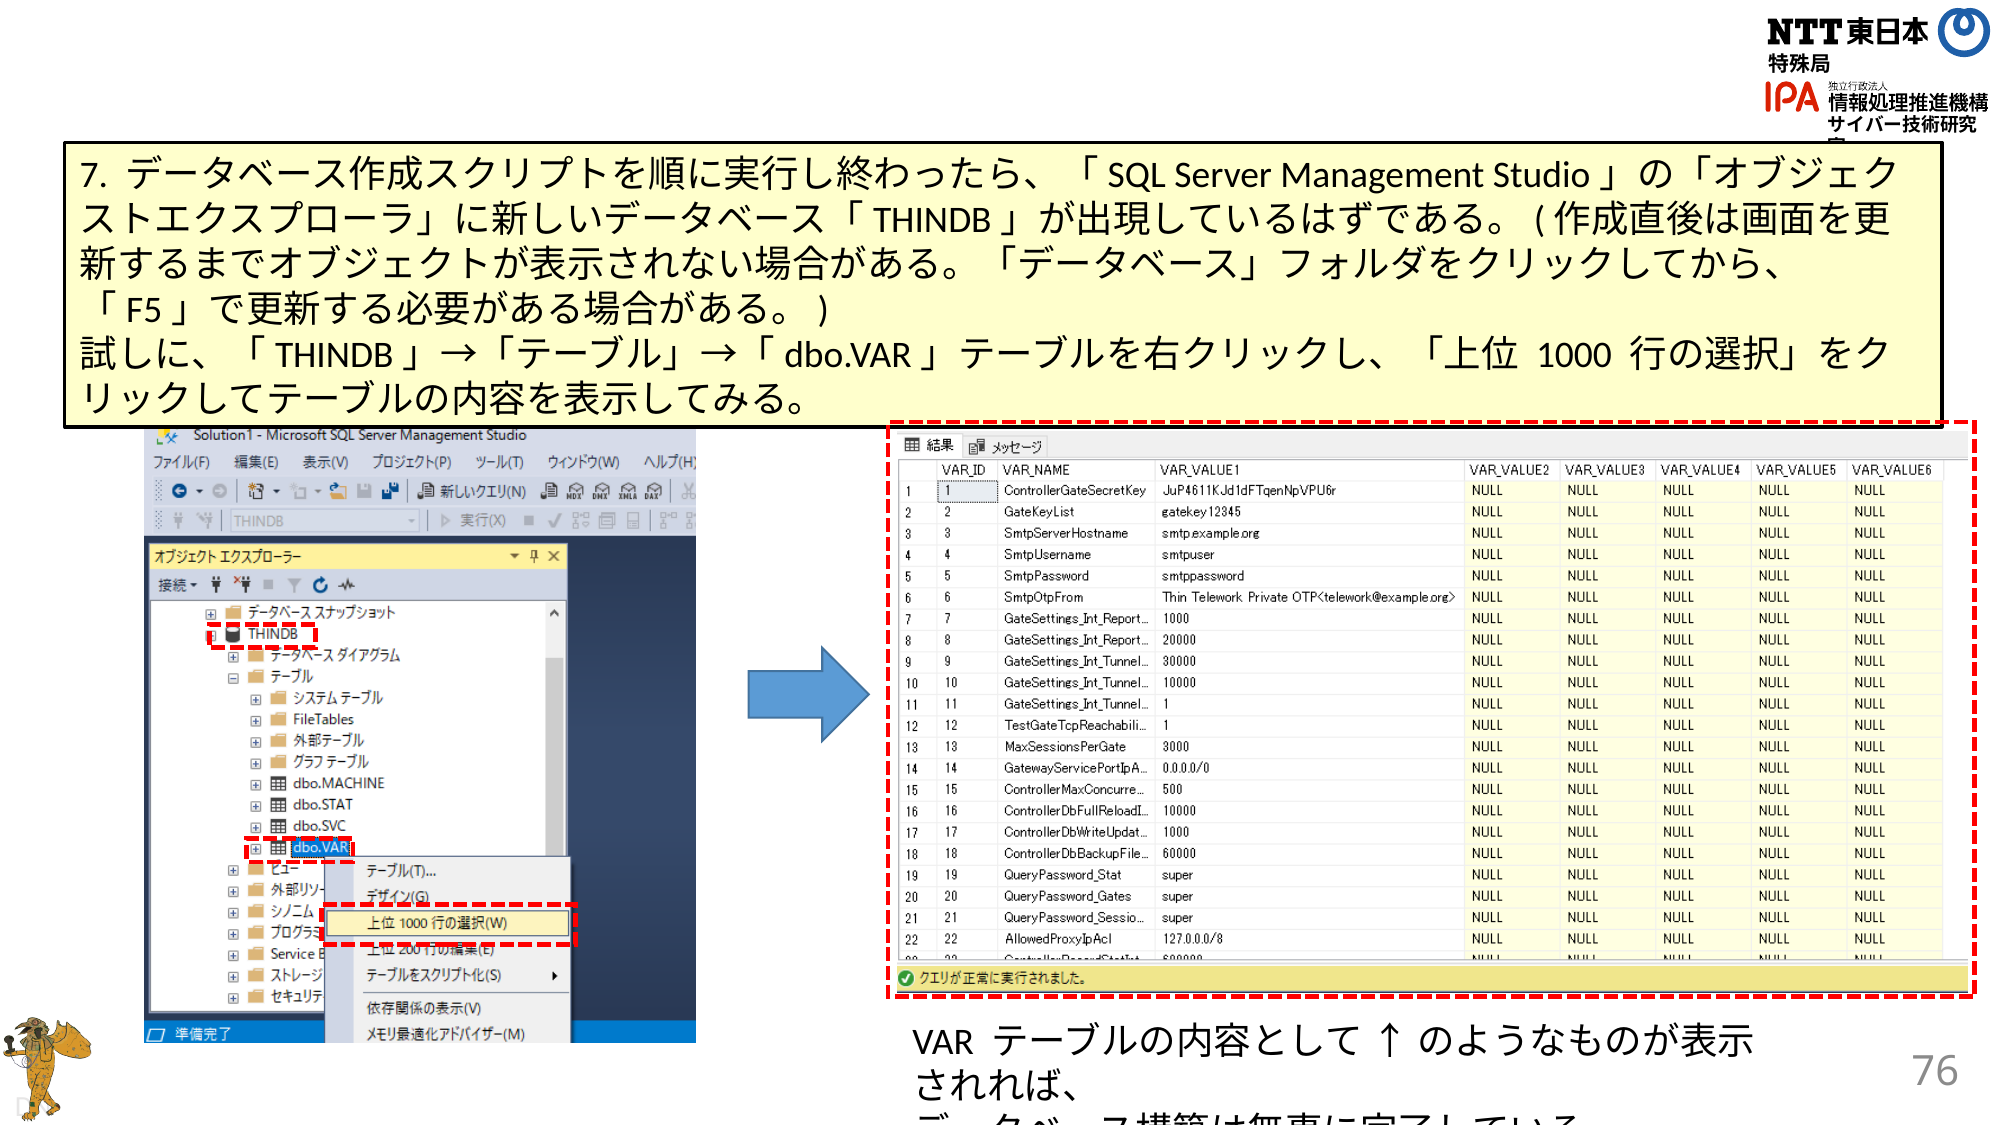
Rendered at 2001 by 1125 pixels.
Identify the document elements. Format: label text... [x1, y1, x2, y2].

picture [144, 421, 696, 1043]
text_box VAR テーブルの内容として ↑ のようなものが表示されれば、 データベース構築は無事に完了している。 [897, 1009, 1777, 1125]
picture [897, 431, 1968, 993]
text_box 7. データベース作成スクリプトを順に実行し終わったら、「SQL Server Management Studio」の「オブジェクストエクスプローラ」に新しいデータベース「THINDB」が出現しているはずである。(作成直後は画面を更新するまでオブジェクトが表示されない場合がある。「データベース」フォルダをクリックしてから、「F5」で更新する必要がある場合がある。) 試しに、「THINDB」→「テーブル」→「dbo.VAR」テーブルを右クリックし、「上位 1000 行の選択」をクリックしてテーブルの内容を表示してみる。 [64, 142, 1943, 428]
text_box [887, 421, 1975, 998]
slide_number 76 [1777, 1042, 1975, 1103]
text_box [747, 645, 871, 744]
